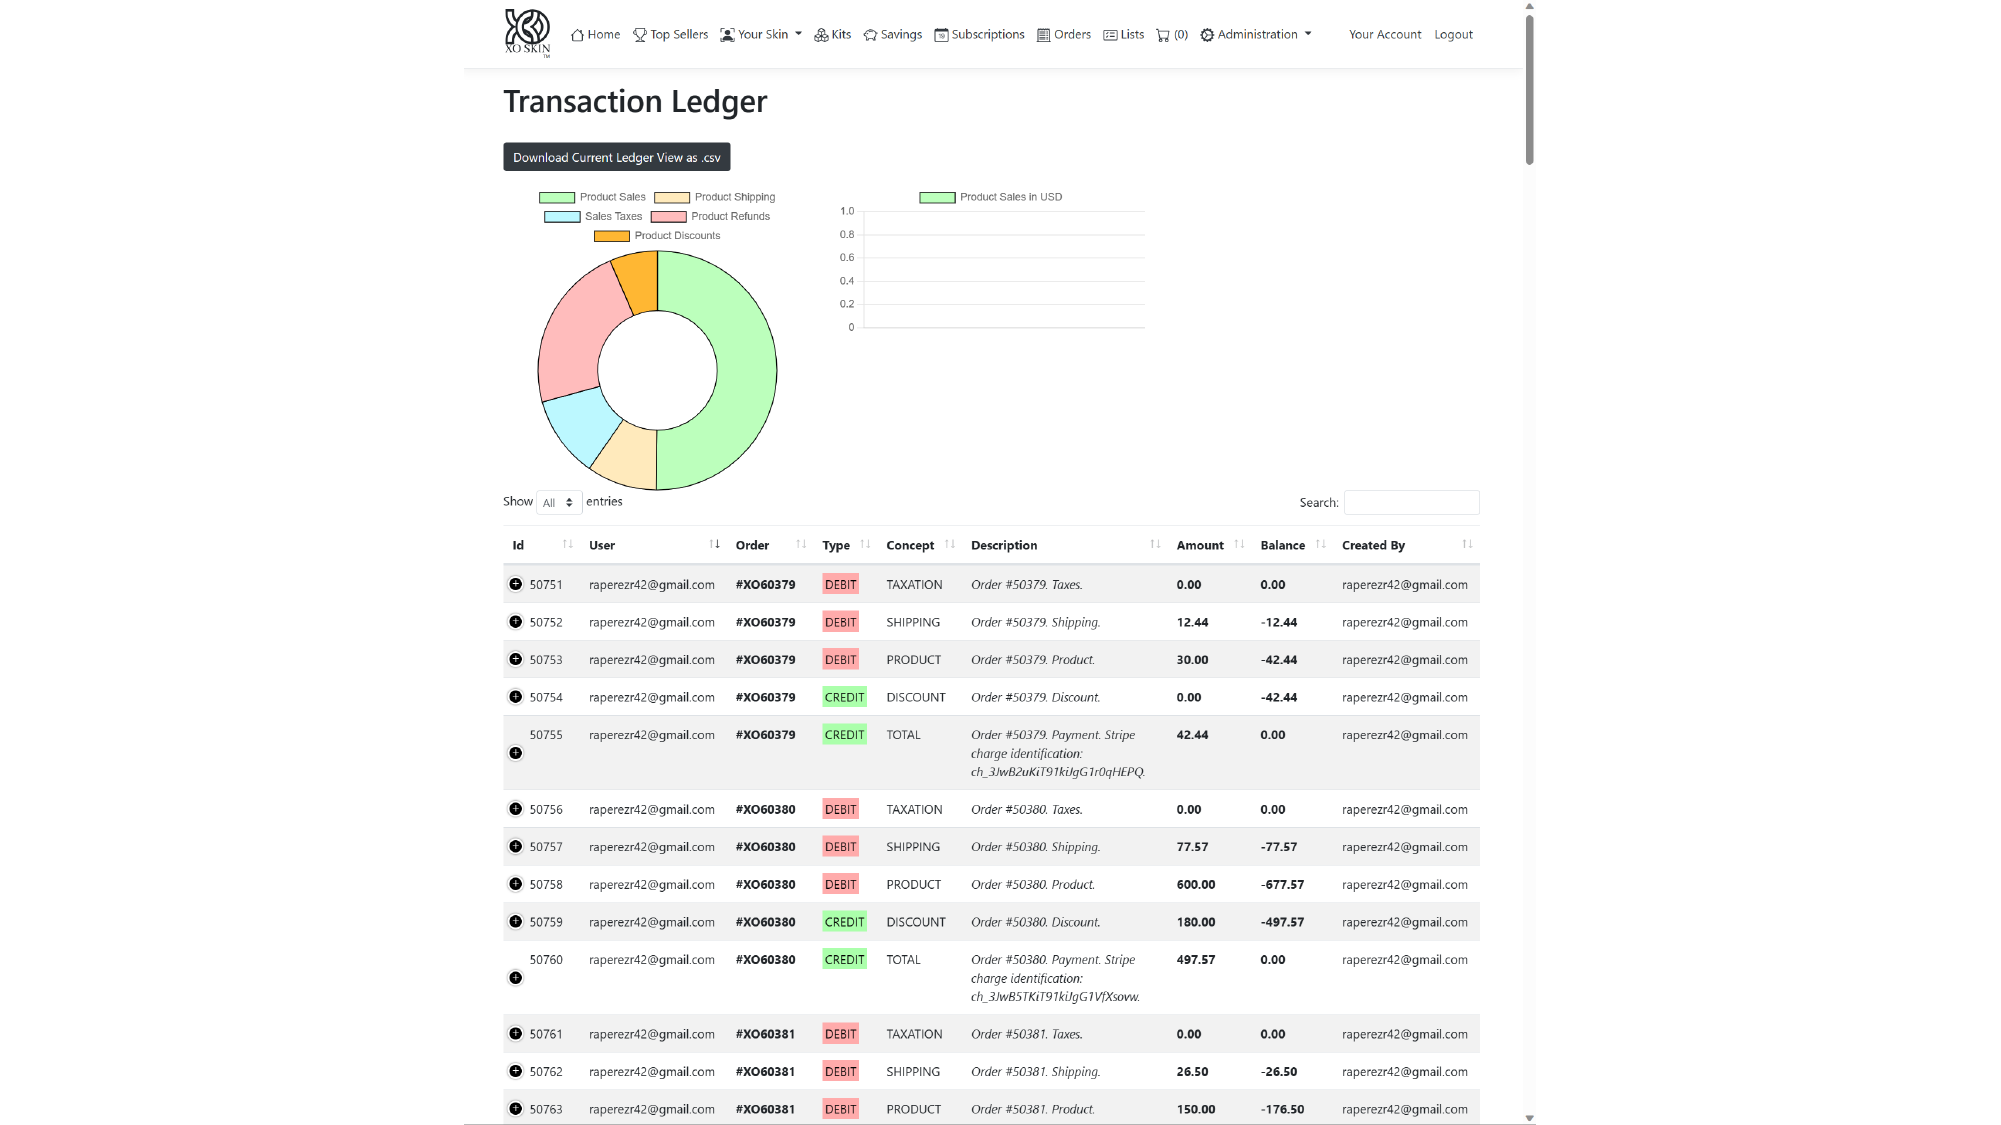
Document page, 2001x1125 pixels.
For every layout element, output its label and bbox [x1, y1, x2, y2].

picture [464, 0, 1536, 1125]
